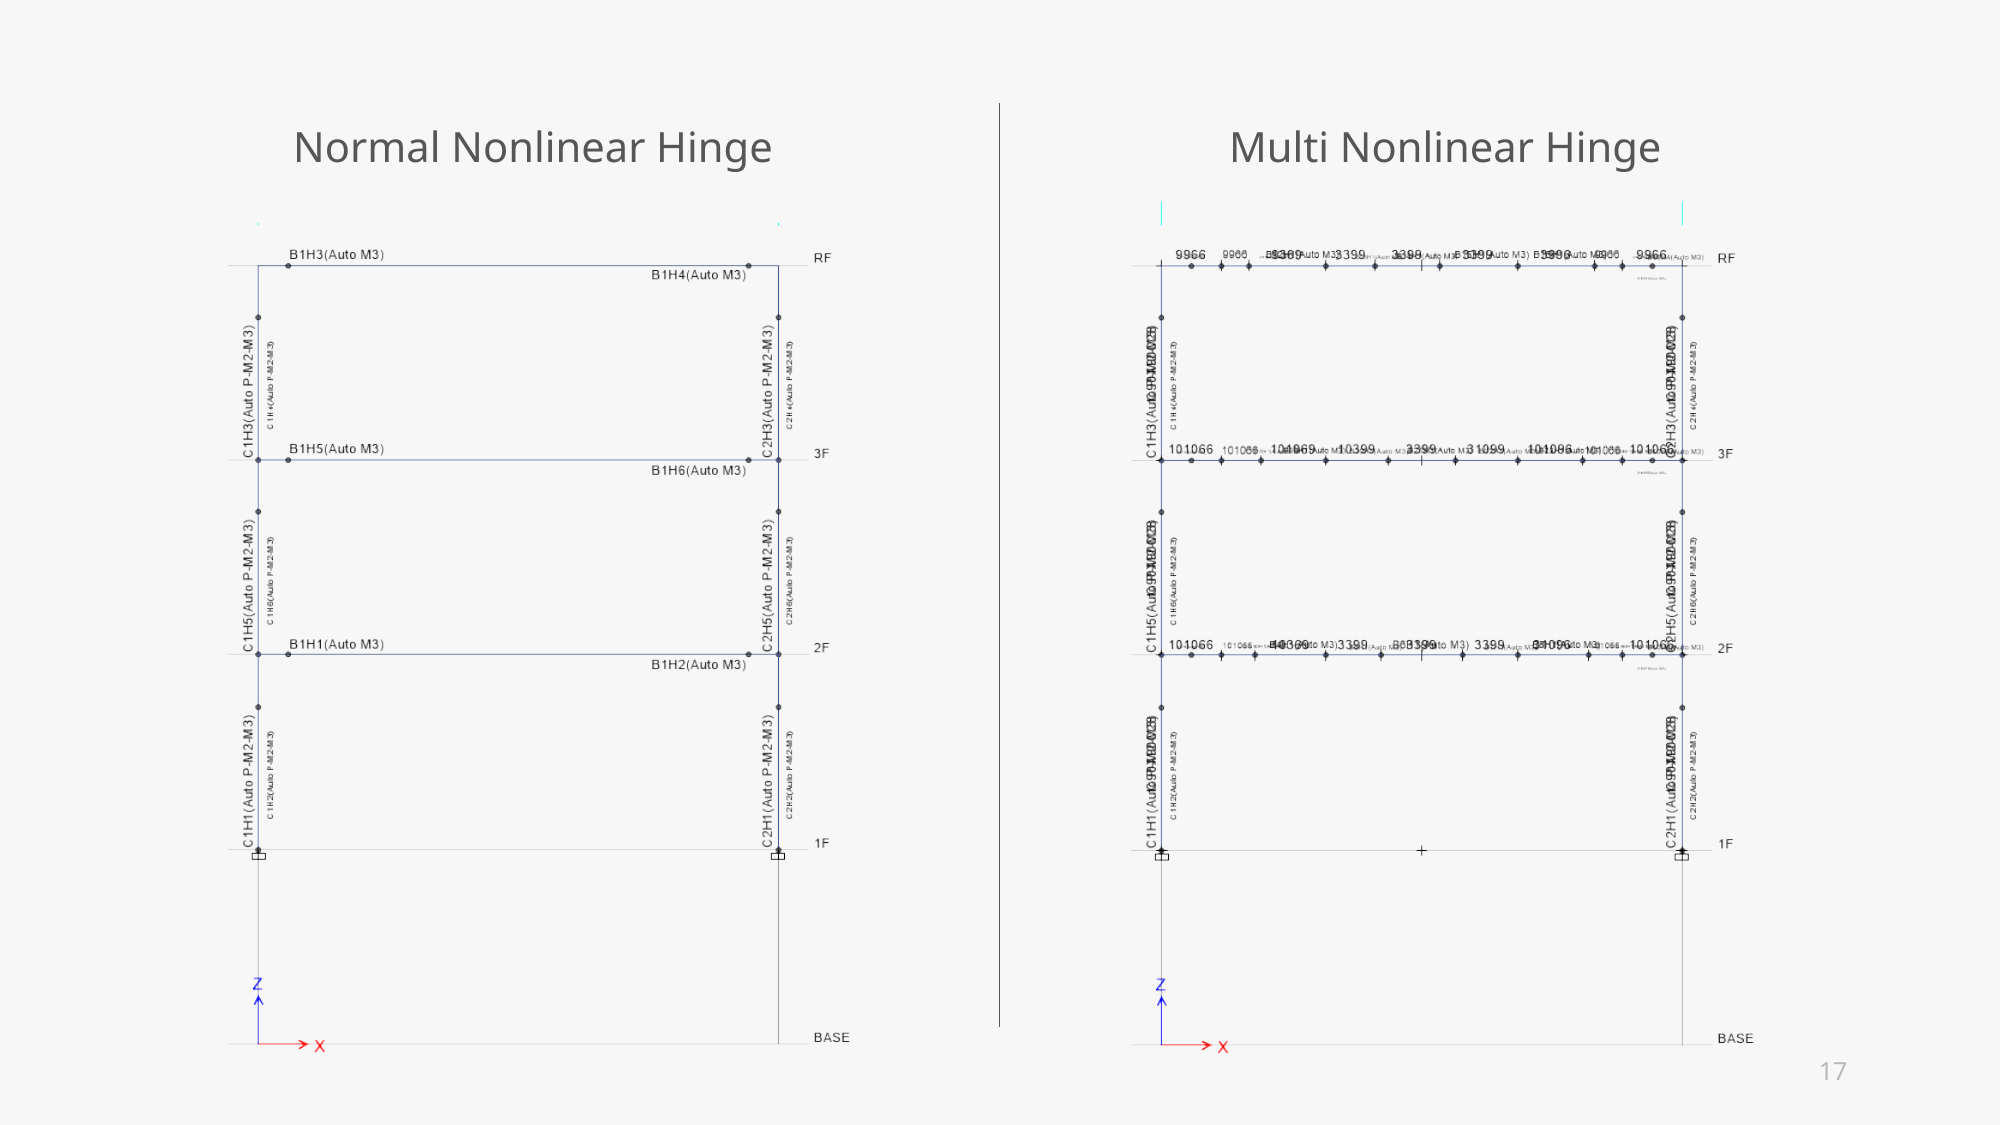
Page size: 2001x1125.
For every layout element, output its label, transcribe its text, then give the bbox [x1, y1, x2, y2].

text_box Multi Nonlinear Hinge [1229, 103, 1677, 179]
picture [97, 202, 1905, 1125]
text_box Normal Nonlinear Hinge [293, 103, 788, 179]
